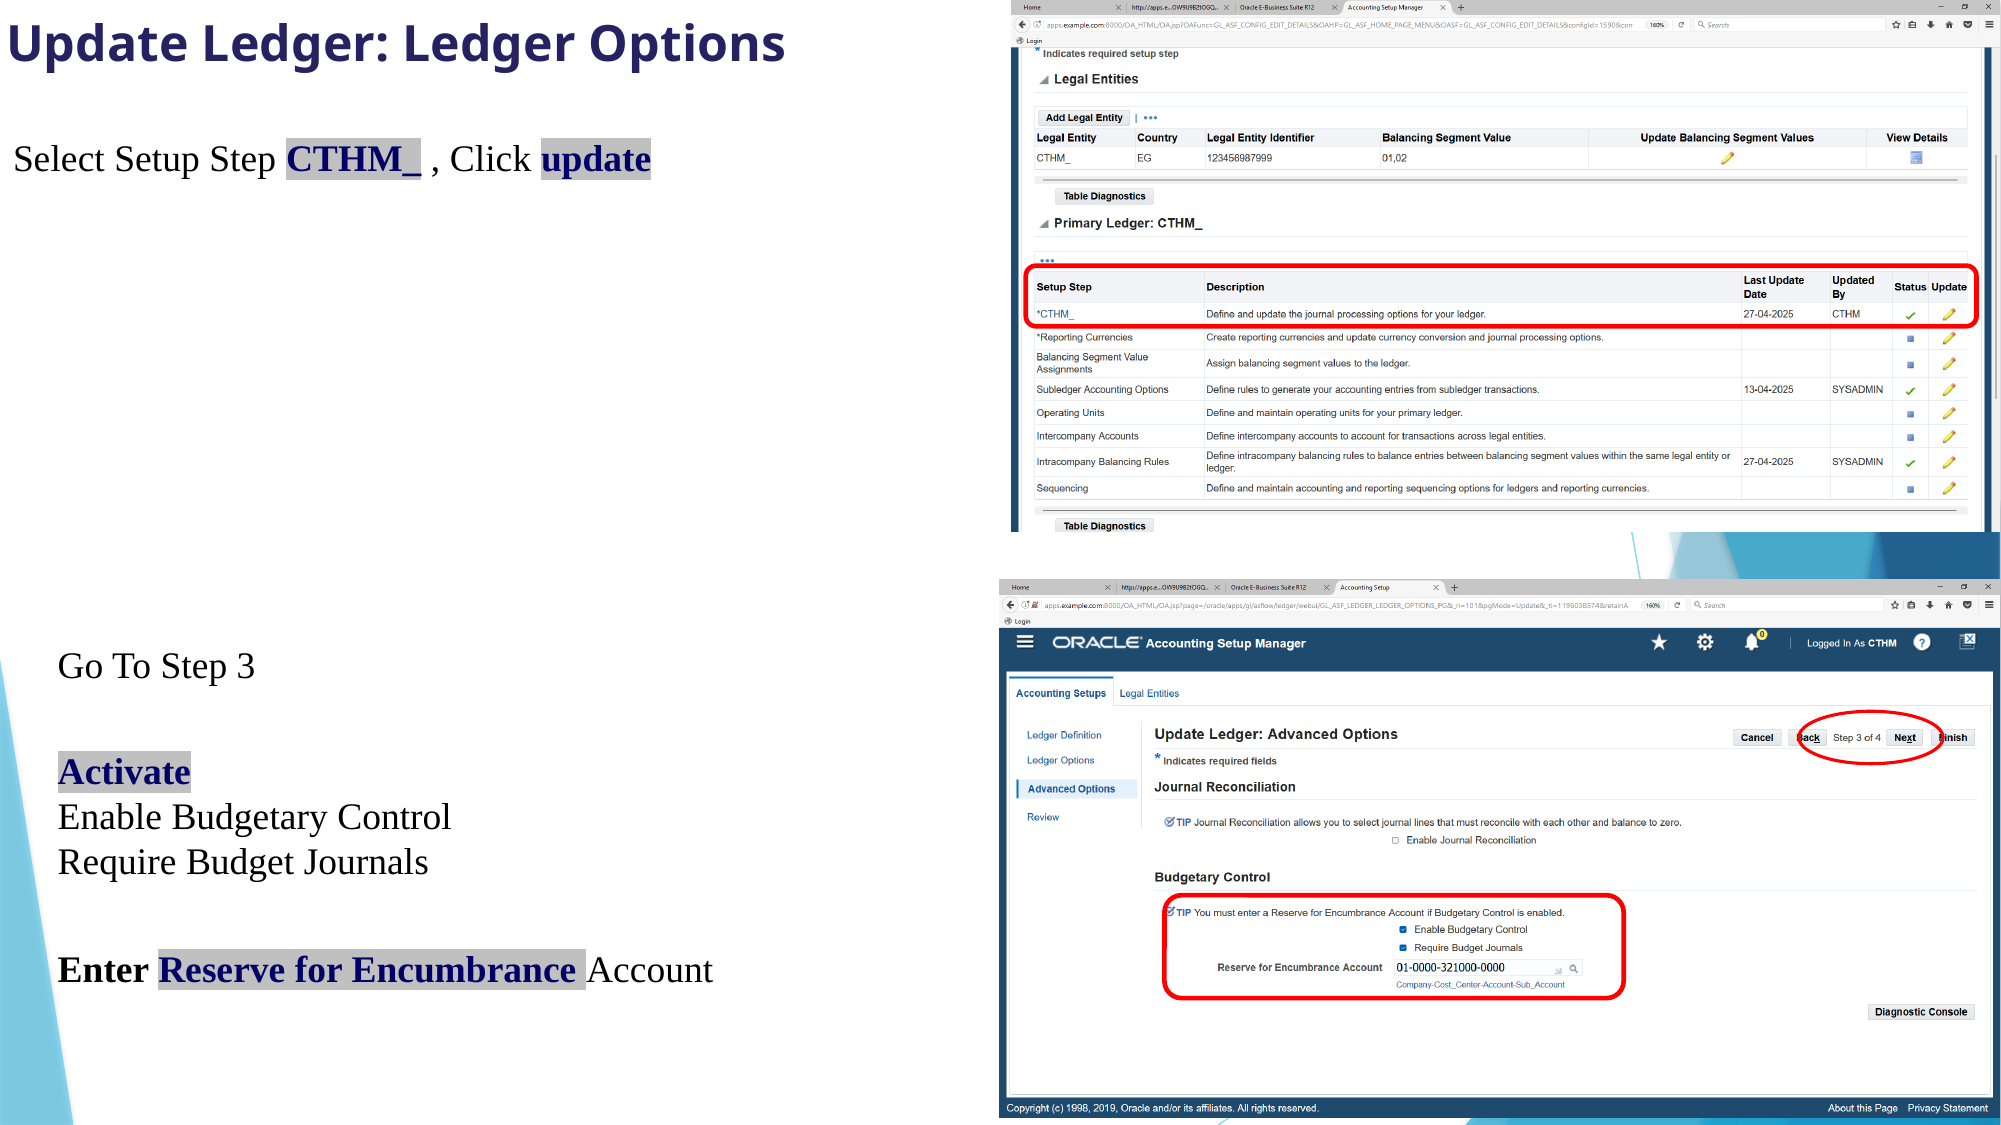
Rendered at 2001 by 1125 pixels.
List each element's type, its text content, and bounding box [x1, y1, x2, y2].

picture [999, 579, 2000, 1118]
text_box Select Setup Step CTHM_ , Click update [0, 126, 1000, 187]
text_box Go To Step 3 [42, 633, 664, 694]
text_box Enter Reserve for Encumbrance Account [42, 937, 792, 998]
text_box Activate Enable Budgetary Control Require Budget Journals [42, 739, 792, 890]
picture [1010, 0, 2000, 532]
text_box Update Ledger: Ledger Options [0, 3, 993, 79]
